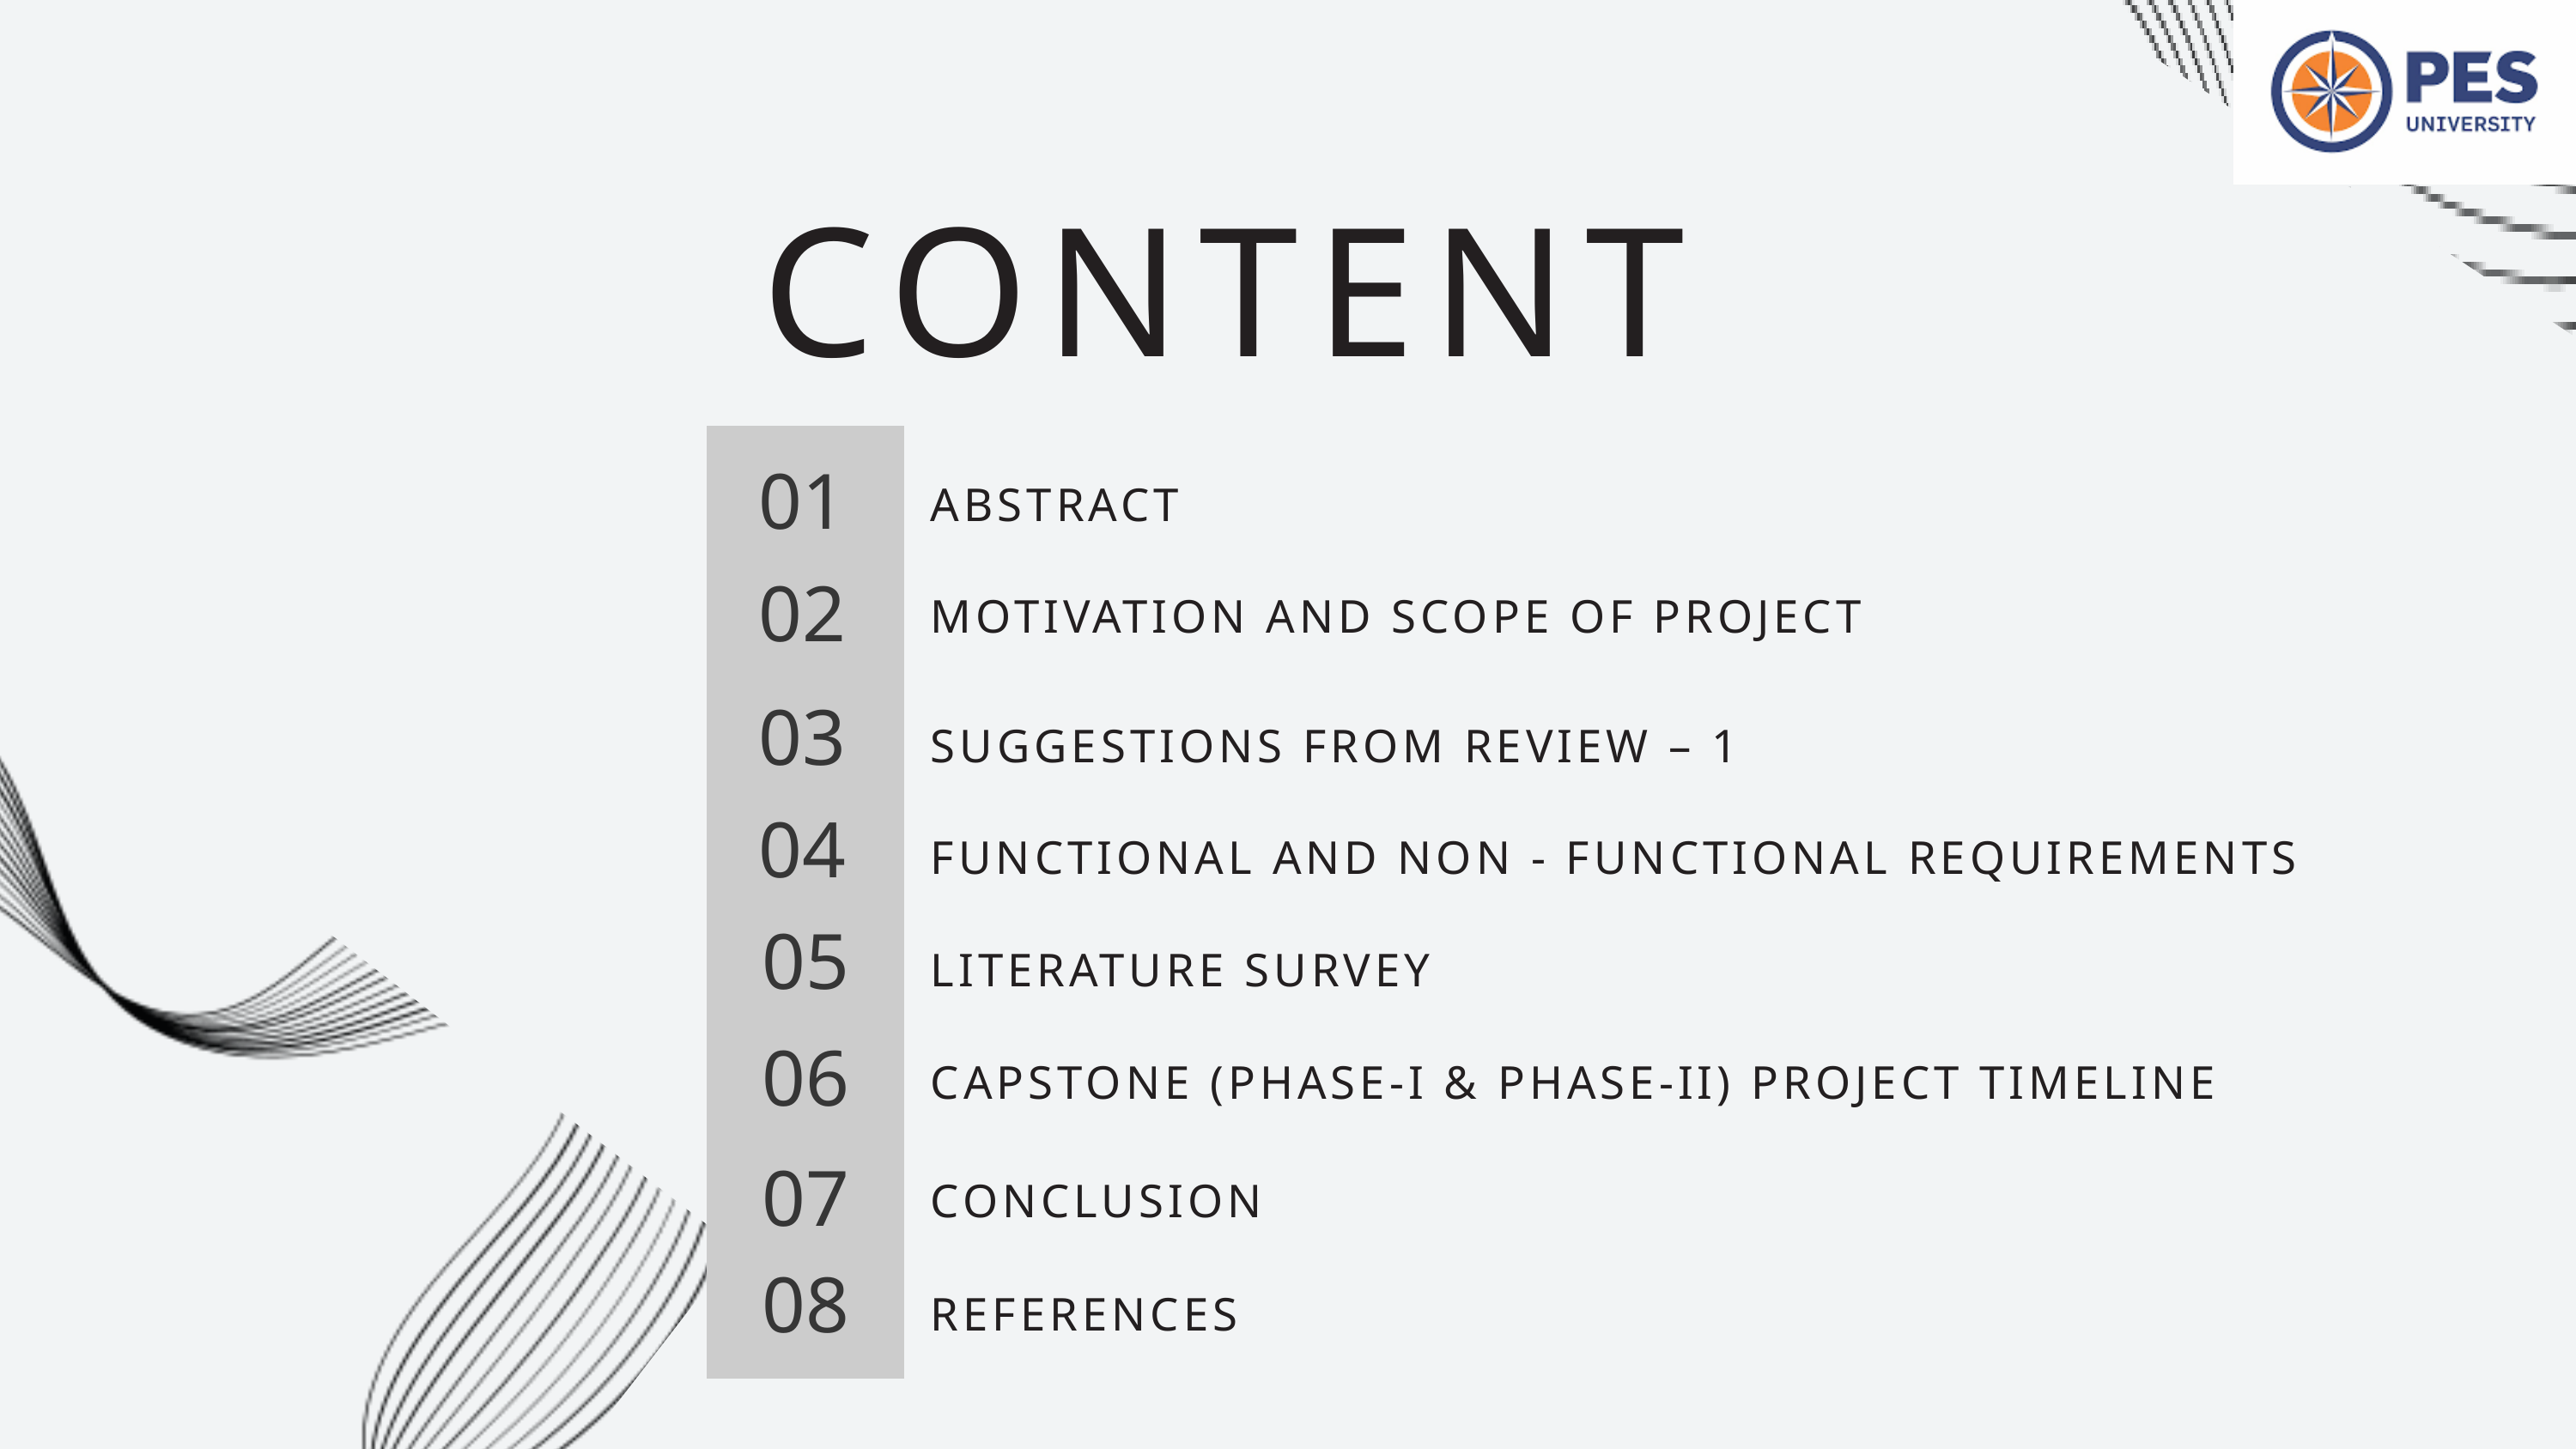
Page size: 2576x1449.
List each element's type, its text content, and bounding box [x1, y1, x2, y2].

text_box SUGGESTIONS FROM REVIEW – 1 [930, 709, 1897, 821]
text_box FUNCTIONAL AND NON - FUNCTIONAL REQUIREMENTS [930, 821, 2458, 946]
text_box LITERATURE SURVEY [930, 934, 1787, 1046]
text_box [0, 679, 702, 1449]
text_box [2233, 0, 2576, 185]
text_box ABSTRACT [930, 468, 1747, 530]
text_box [2068, 0, 2233, 110]
text_box MOTIVATION AND SCOPE OF PROJECT [930, 579, 1897, 642]
text_box [2345, 185, 2576, 338]
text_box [707, 426, 905, 1379]
text_box CAPSTONE (PHASE-I & PHASE-II) PROJECT TIMELINE [930, 1046, 2432, 1171]
text_box REFERENCES [930, 1277, 1787, 1340]
text_box CONTENT [702, 146, 1747, 393]
text_box CONCLUSION [930, 1164, 1787, 1228]
